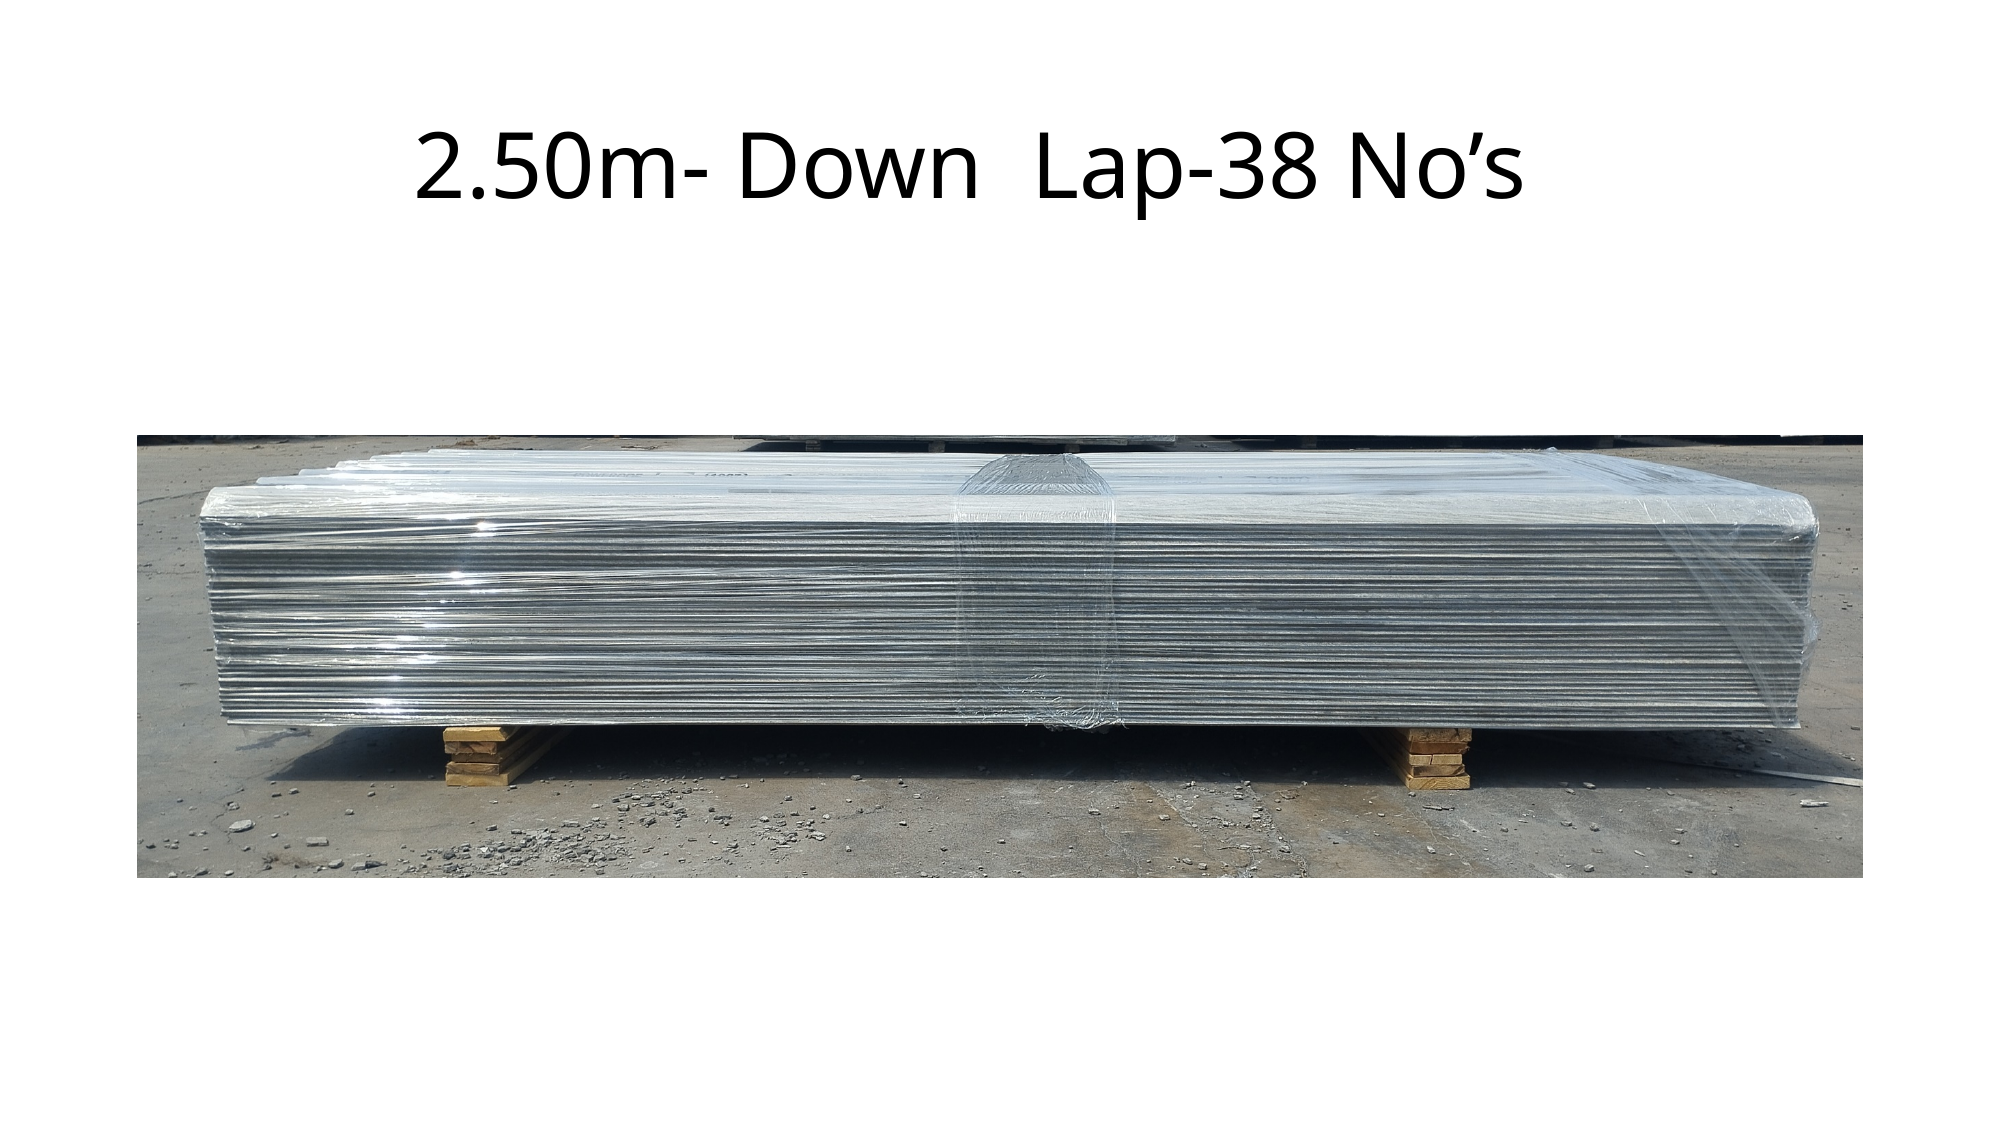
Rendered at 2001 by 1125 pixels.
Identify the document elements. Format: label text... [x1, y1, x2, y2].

title 2.50m- Down Lap-38 No’s [137, 59, 1863, 278]
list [137, 435, 1863, 878]
